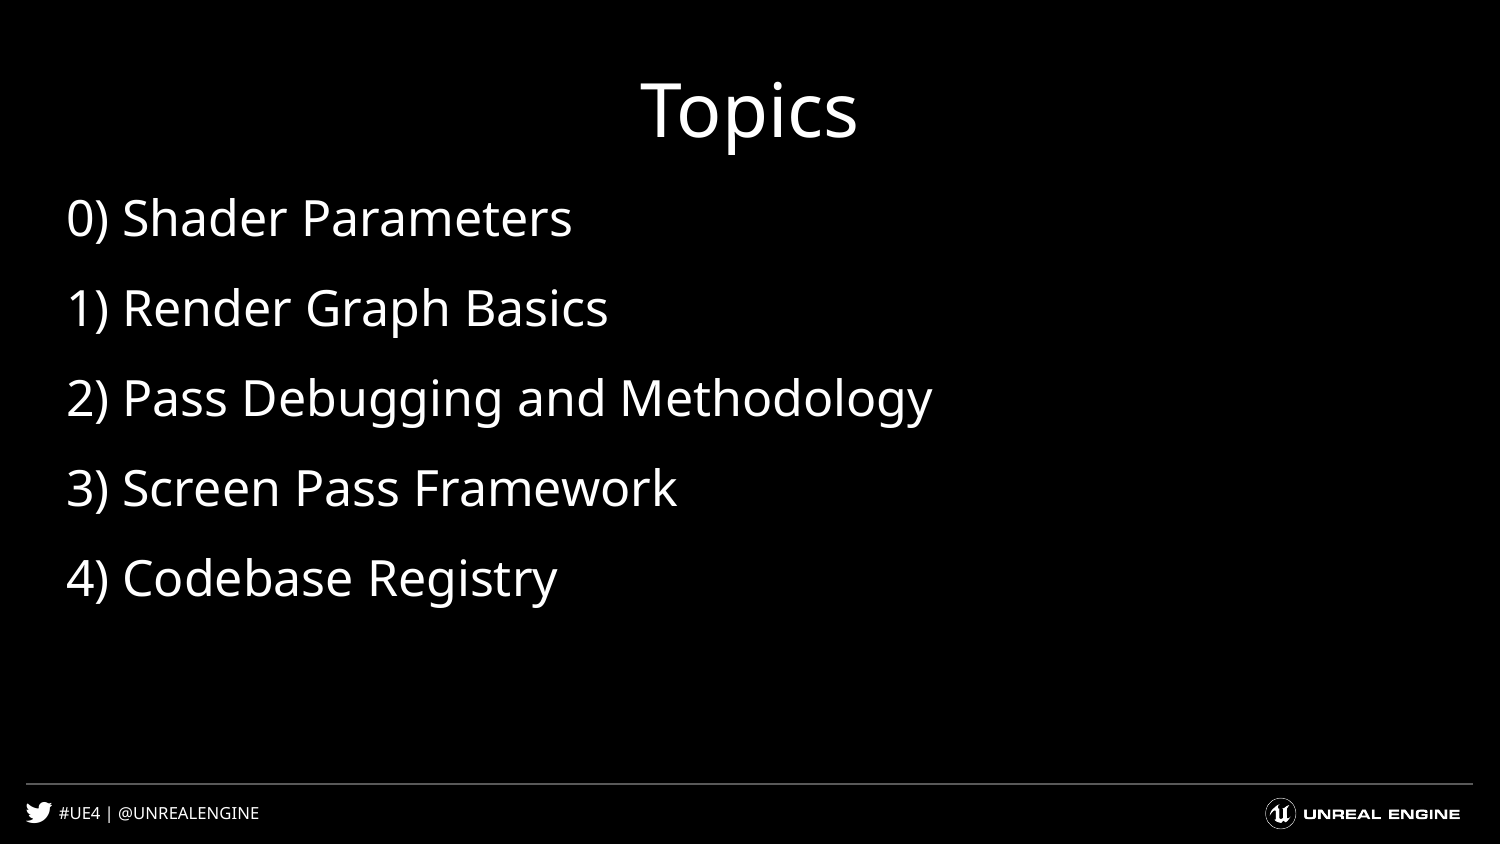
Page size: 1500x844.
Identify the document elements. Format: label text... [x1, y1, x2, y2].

title Topics [51, 47, 1449, 141]
picture [26, 800, 52, 825]
picture [1251, 783, 1474, 844]
list 0) Shader Parameters 1) Render Graph Basics 2) Pass Debugging and Methodology 3) Screen Pass Framework 4) Codebase Registry [51, 141, 1449, 750]
